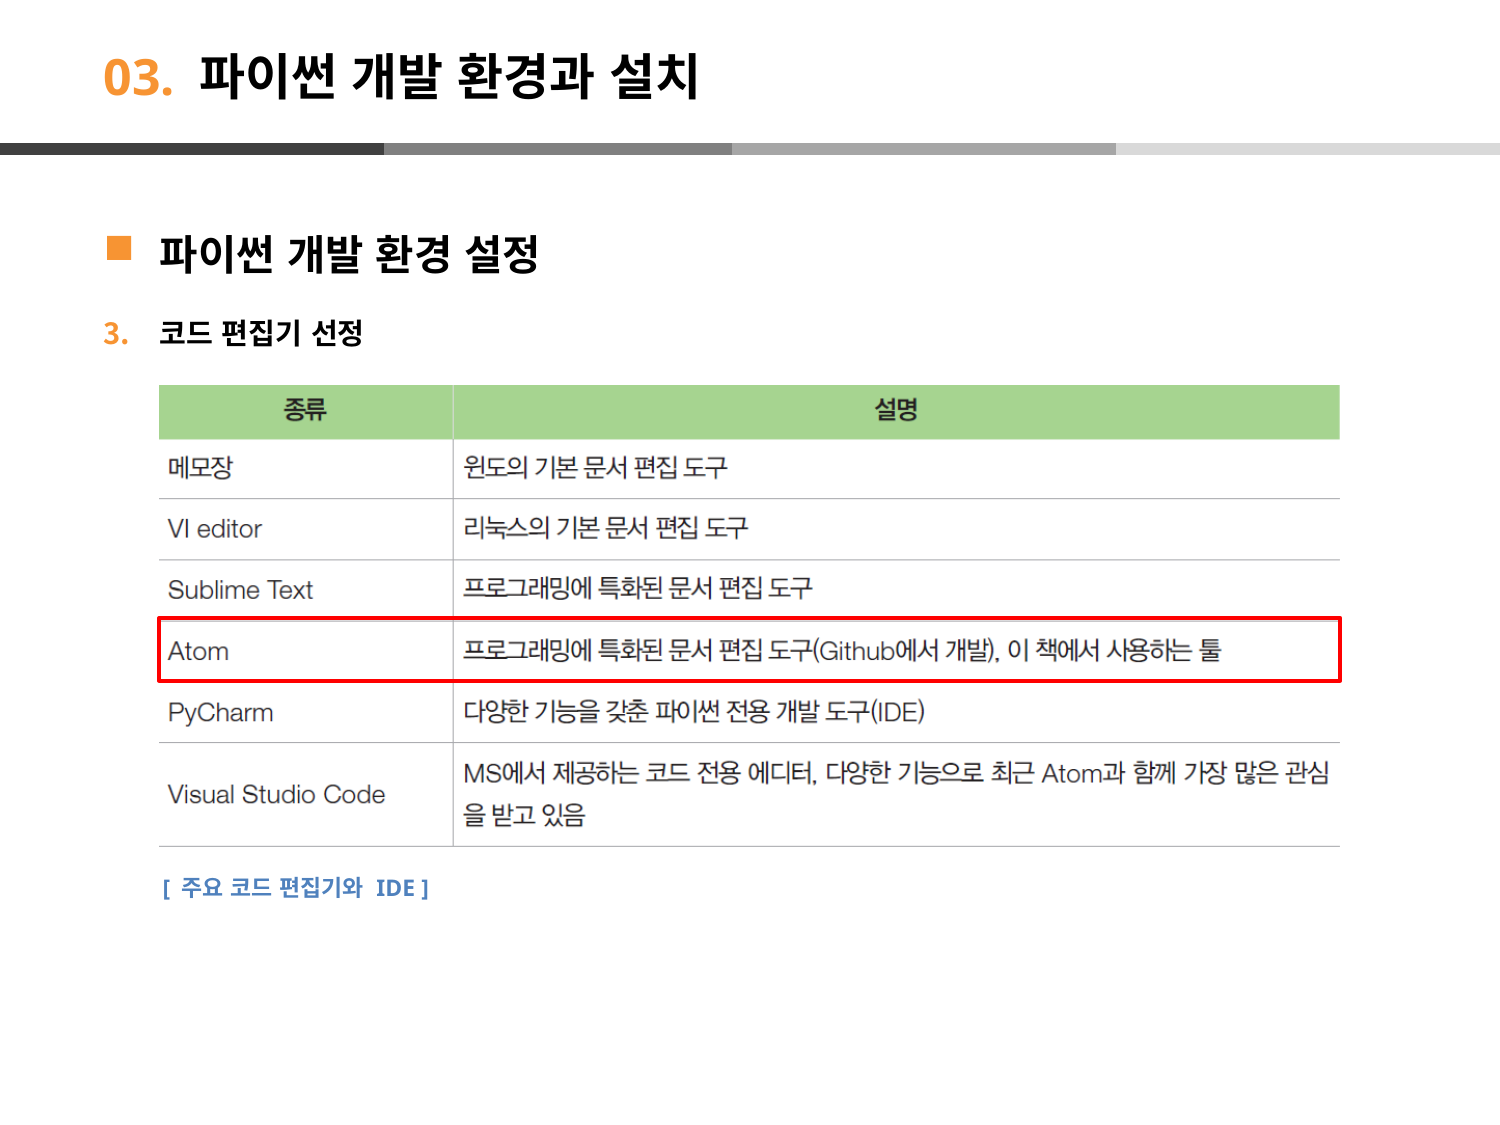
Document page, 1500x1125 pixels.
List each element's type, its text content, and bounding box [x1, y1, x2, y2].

title 03. 파이썬 개발 환경과 설치 [88, 30, 1211, 121]
text_box [ 주요 코드 편집기와 IDE ] [147, 857, 1022, 917]
picture [159, 385, 1341, 851]
list 파이썬 개발 환경 설정 [88, 196, 1436, 291]
text_box 코드 편집기 선정 [88, 290, 1365, 374]
